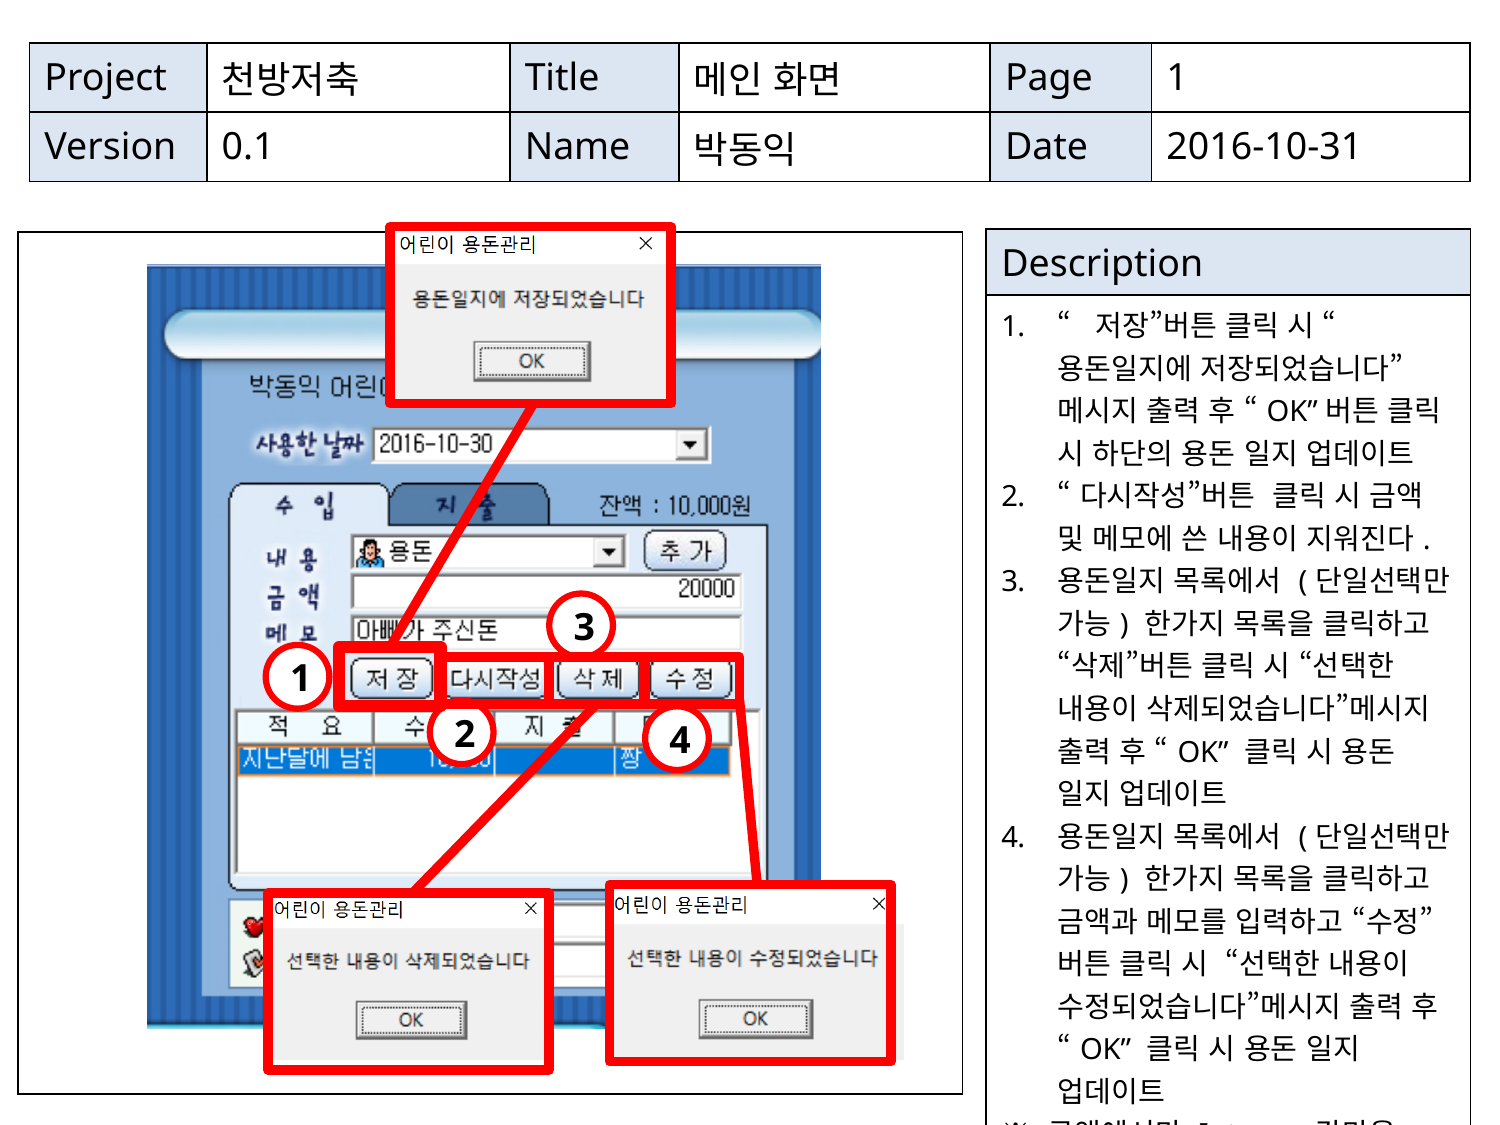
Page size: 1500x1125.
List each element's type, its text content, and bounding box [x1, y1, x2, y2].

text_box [389, 403, 534, 648]
table_header 1 [1152, 44, 1469, 111]
table_cell Version [30, 113, 206, 181]
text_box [739, 700, 758, 889]
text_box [411, 703, 597, 894]
text_box [266, 1062, 551, 1072]
table_header Title [511, 44, 678, 111]
table_header 천방저축 [208, 44, 509, 111]
table_cell 2016-10-31 [1152, 113, 1469, 181]
table_header 메인 화면 [680, 44, 989, 111]
table_header Page [991, 44, 1151, 111]
picture [147, 224, 905, 1061]
table_cell Date [991, 113, 1151, 181]
text_box [388, 225, 393, 262]
table_header Description [987, 230, 1470, 294]
table_cell 0.1 [208, 113, 509, 181]
table_header [19, 233, 962, 1093]
text_box [826, 882, 893, 886]
table_cell 박동익 [680, 113, 989, 181]
table_header Project [30, 44, 206, 111]
table_cell “저장”버튼 클릭 시 “용돈일지에 저장되었습니다” 메시지 출력 후 “OK”버튼 클릭 시 하단의 용돈 일지 업데이트 “다시작성”버튼 클릭 시 금액 및 메모에 쓴 내용이 지워진다. 용돈일지 목록에서 (단일선택만 가능) 한가지 목록을 클릭하고 “삭제”버튼 클릭 시 “선택한 내용이 삭제되었습니다”메시지 출력 후 “OK” 클릭 시 용돈 일지 업데이트 용돈일지 목록에서 (단일선택만 가능) 한가지 목록을 클릭하고 금액과 메모를 입력하고 “수정” 버튼 클릭 시 “선택한 내용이 수정되었습니다”메시지 출력 후 “OK” 클릭 시 용돈 일지 업데이트 ※ 금액에서만 Integer 값만을 입력 받는 예외처리 존재 [987, 296, 1470, 1125]
table_cell Name [511, 113, 678, 181]
